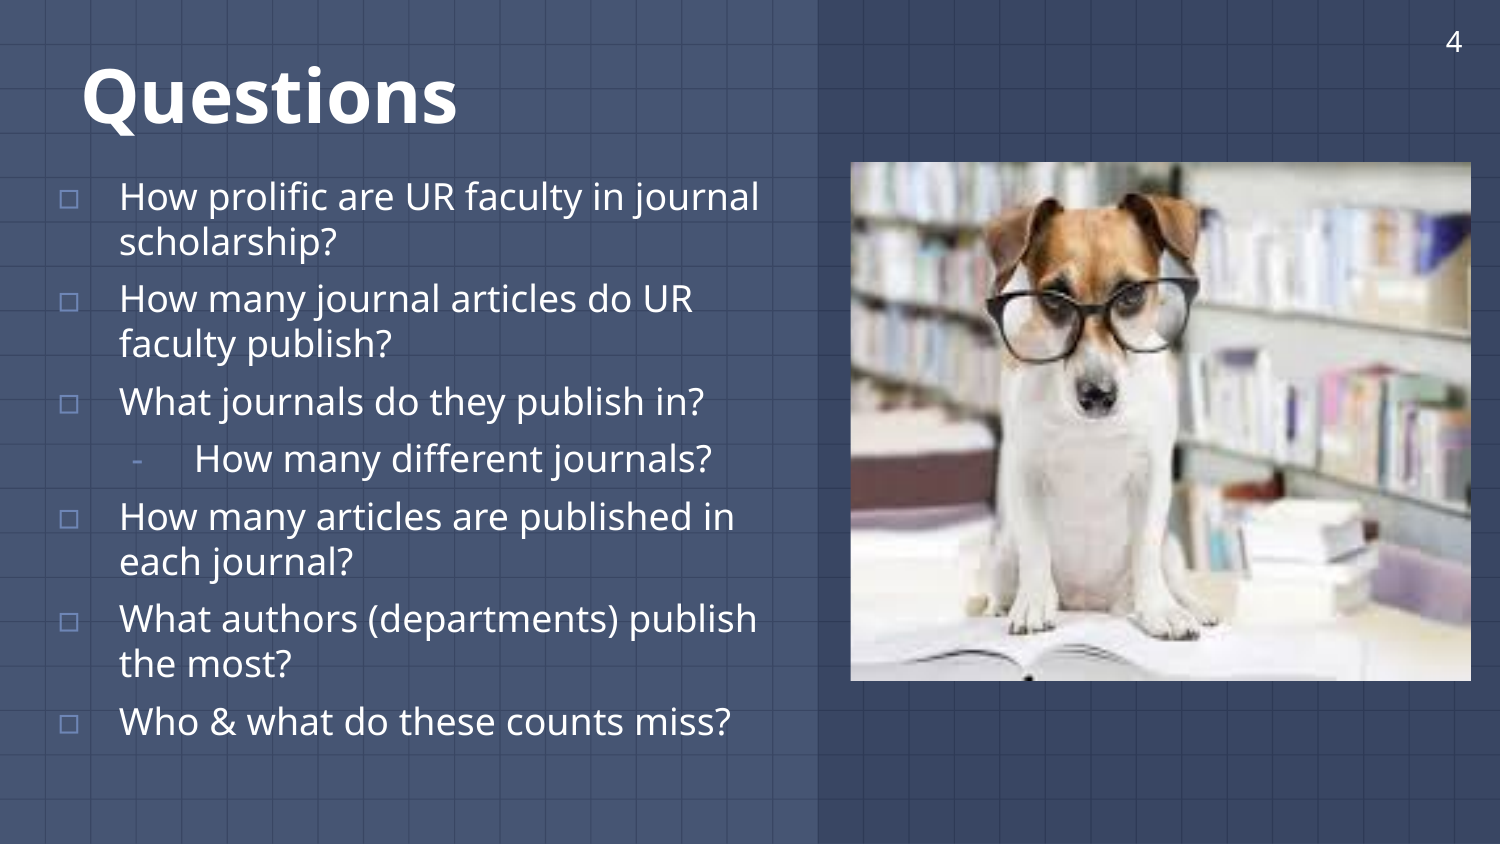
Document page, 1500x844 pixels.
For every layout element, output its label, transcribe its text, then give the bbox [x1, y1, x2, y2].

slide_number 4 [1408, 0, 1500, 88]
picture [850, 162, 1472, 682]
title Questions [65, 33, 780, 157]
list How prolific are UR faculty in journal scholarship? How many journal articles do UR faculty publish? What journals do they publish in? How many different journals? How many articles are published in each journal? What authors (departments) publish the most? Who & what do these counts miss? [28, 157, 812, 796]
